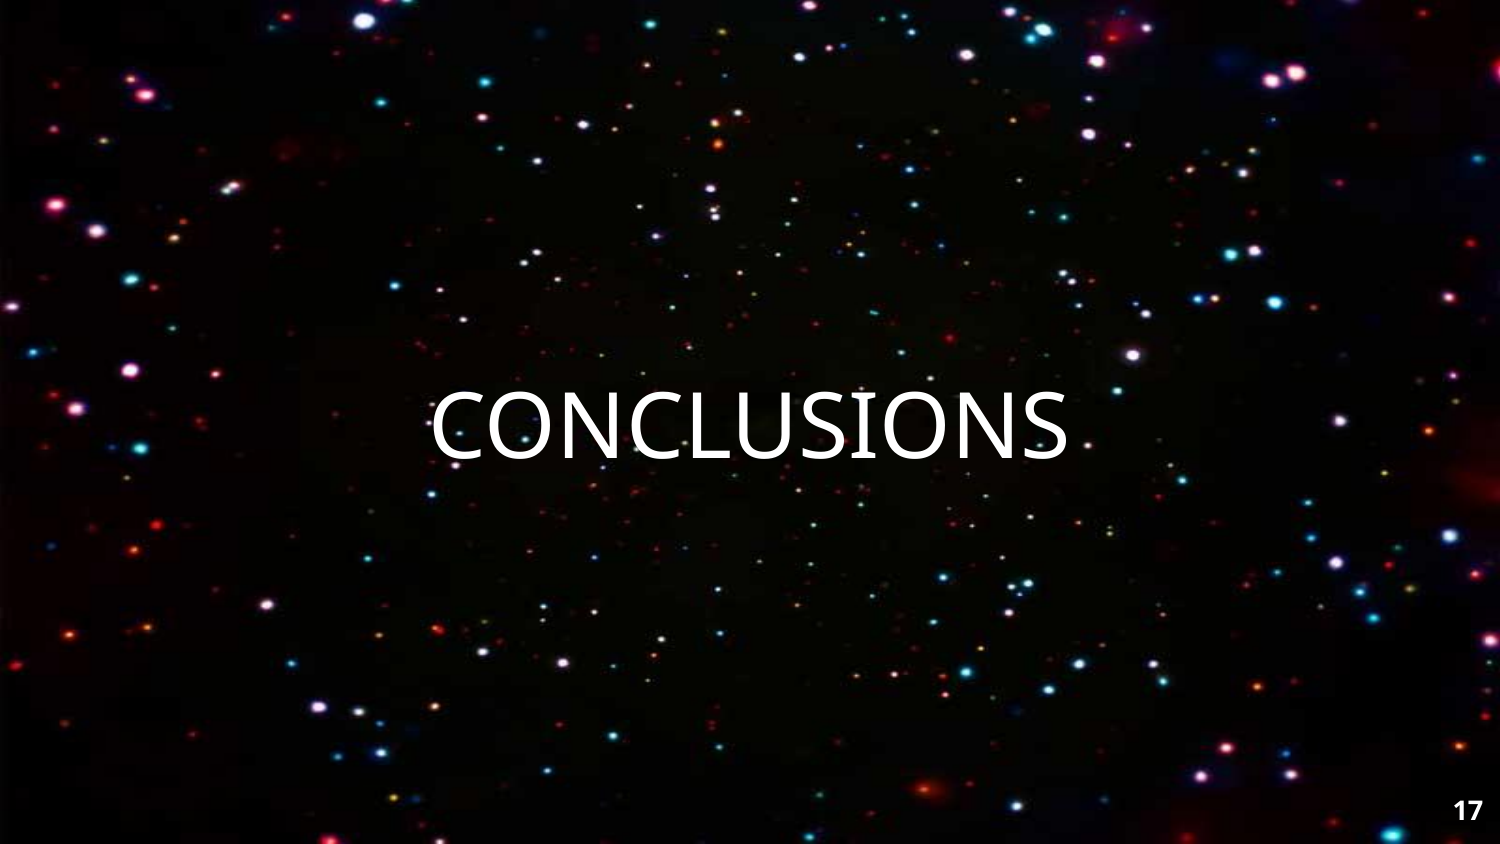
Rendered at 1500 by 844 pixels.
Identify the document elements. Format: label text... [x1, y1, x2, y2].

picture [0, 0, 1500, 844]
slide_number ‹#› [1408, 779, 1499, 844]
title CONCLUSIONS [317, 366, 1183, 477]
